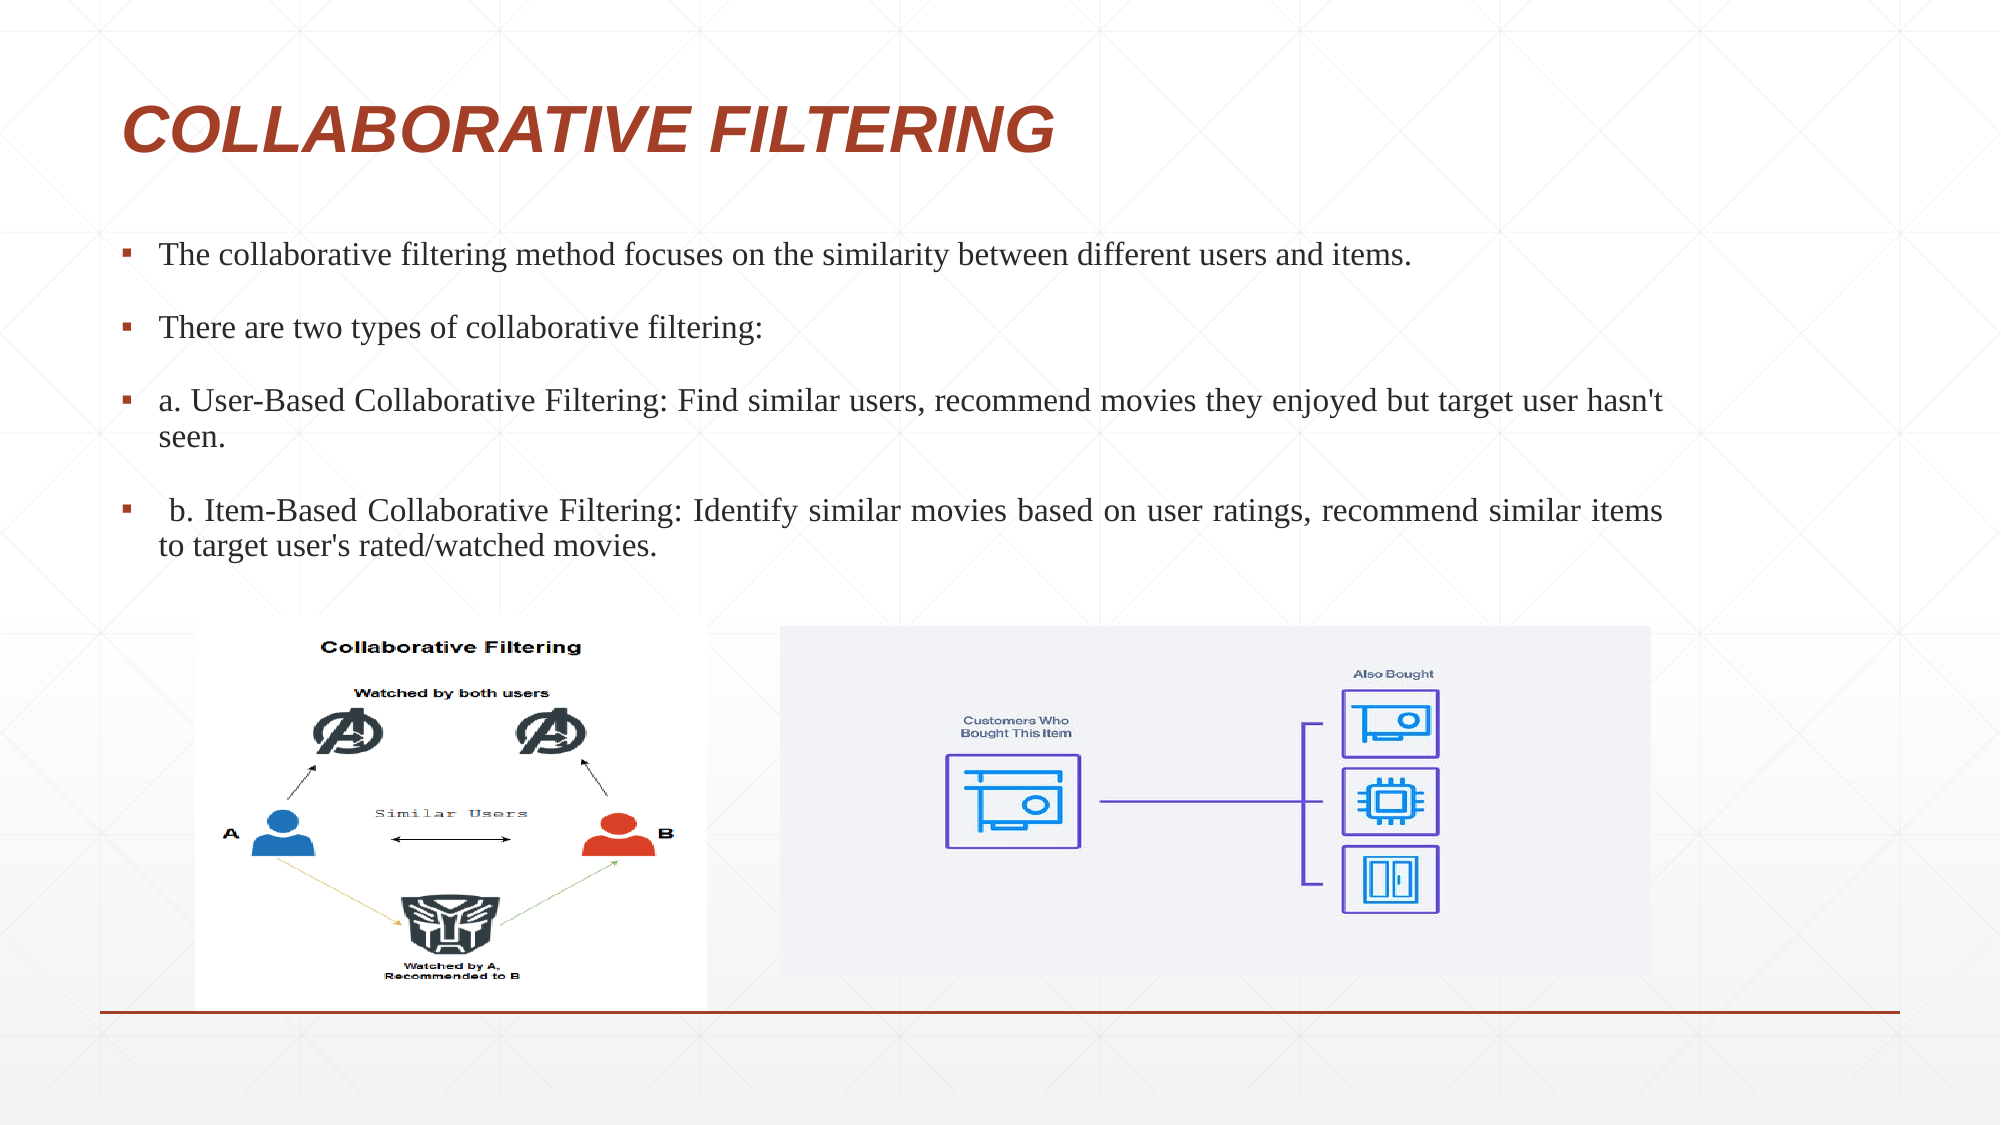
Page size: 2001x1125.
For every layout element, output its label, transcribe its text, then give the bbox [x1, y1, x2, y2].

title COLLABORATIVE FILTERING [106, 37, 1682, 175]
picture [195, 615, 707, 1011]
picture [779, 626, 1651, 976]
list The collaborative filtering method focuses on the similarity between different users and items. There are two types of collaborative filtering: a. User-Based Collaborative Filtering: Find similar users, recommend movies they enjoyed but target user hasn't seen. b. Item-Based Collaborative Filtering: Identify similar movies based on user ratings, recommend similar items to target user's rated/watched movies. [106, 229, 1682, 948]
